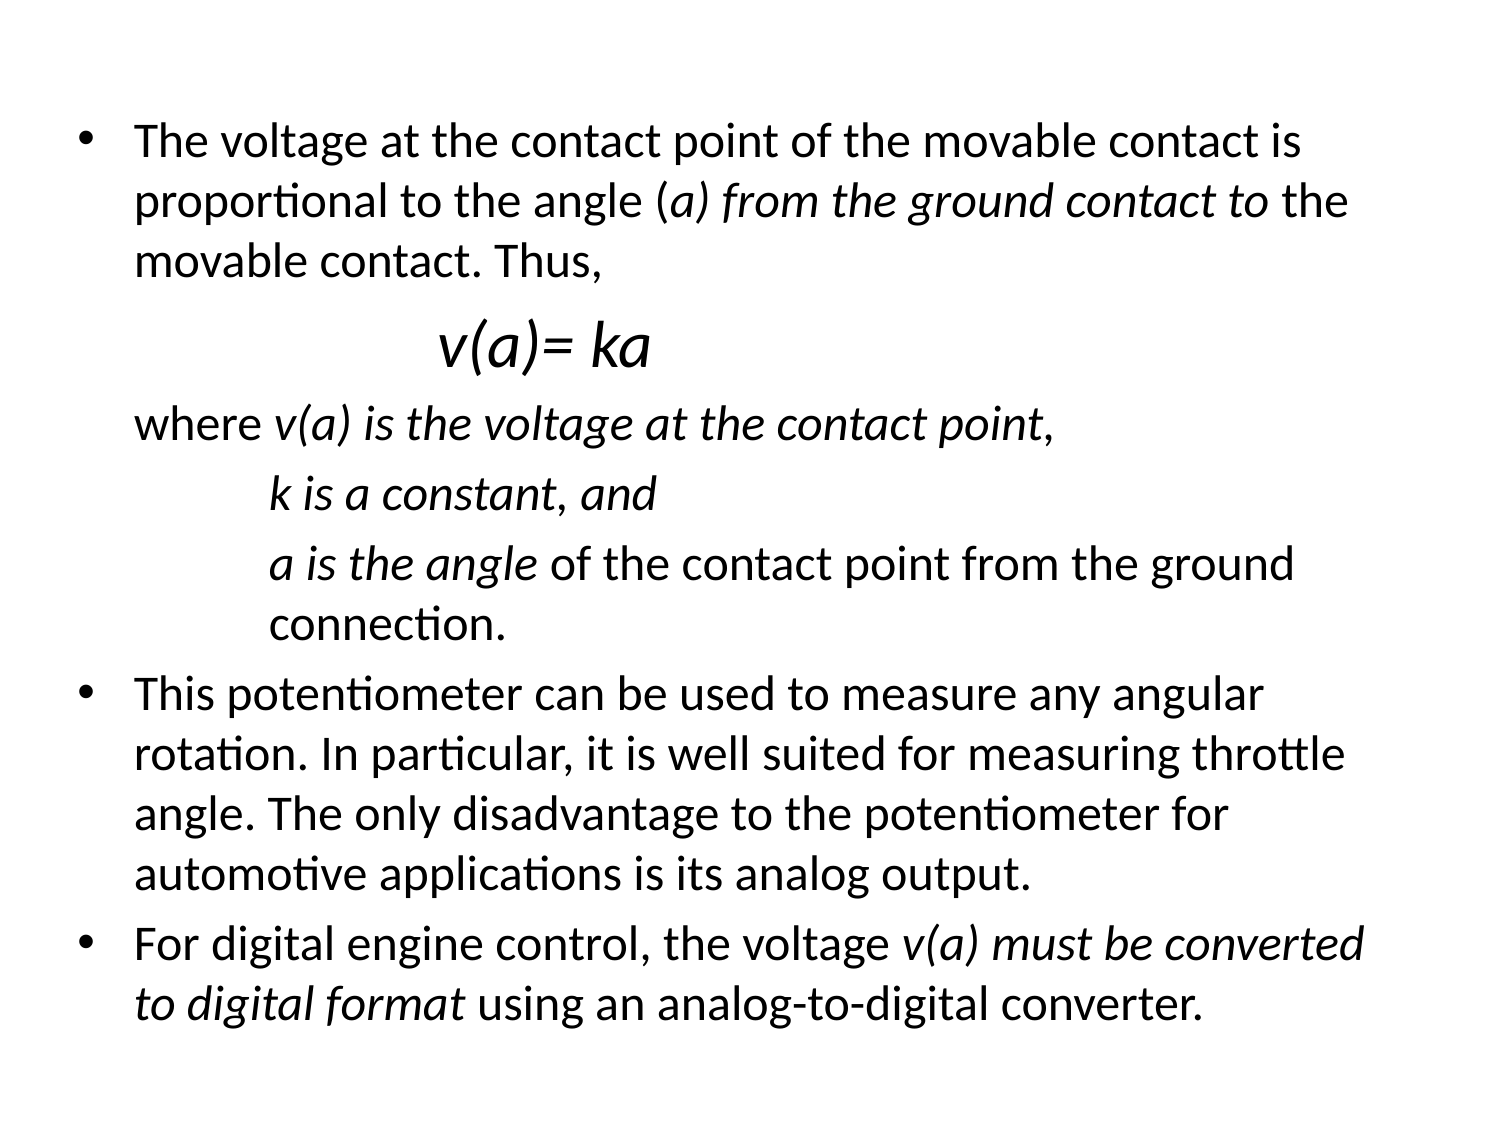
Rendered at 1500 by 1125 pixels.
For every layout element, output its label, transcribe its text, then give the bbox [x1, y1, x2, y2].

list The voltage at the contact point of the movable contact is proportional to the angle (a) from the ground contact to the movable contact. Thus, v(a)= ka where v(a) is the voltage at the contact point, k is a constant, and a is the angle of the contact point from the ground connection. This potentiometer can be used to measure any angular rotation. In particular, it is well suited for measuring throttle angle. The only disadvantage to the potentiometer for automotive applications is its analog output. For digital engine control, the voltage v(a) must be converted to digital format using an analog-to-digital converter. [62, 99, 1413, 1063]
